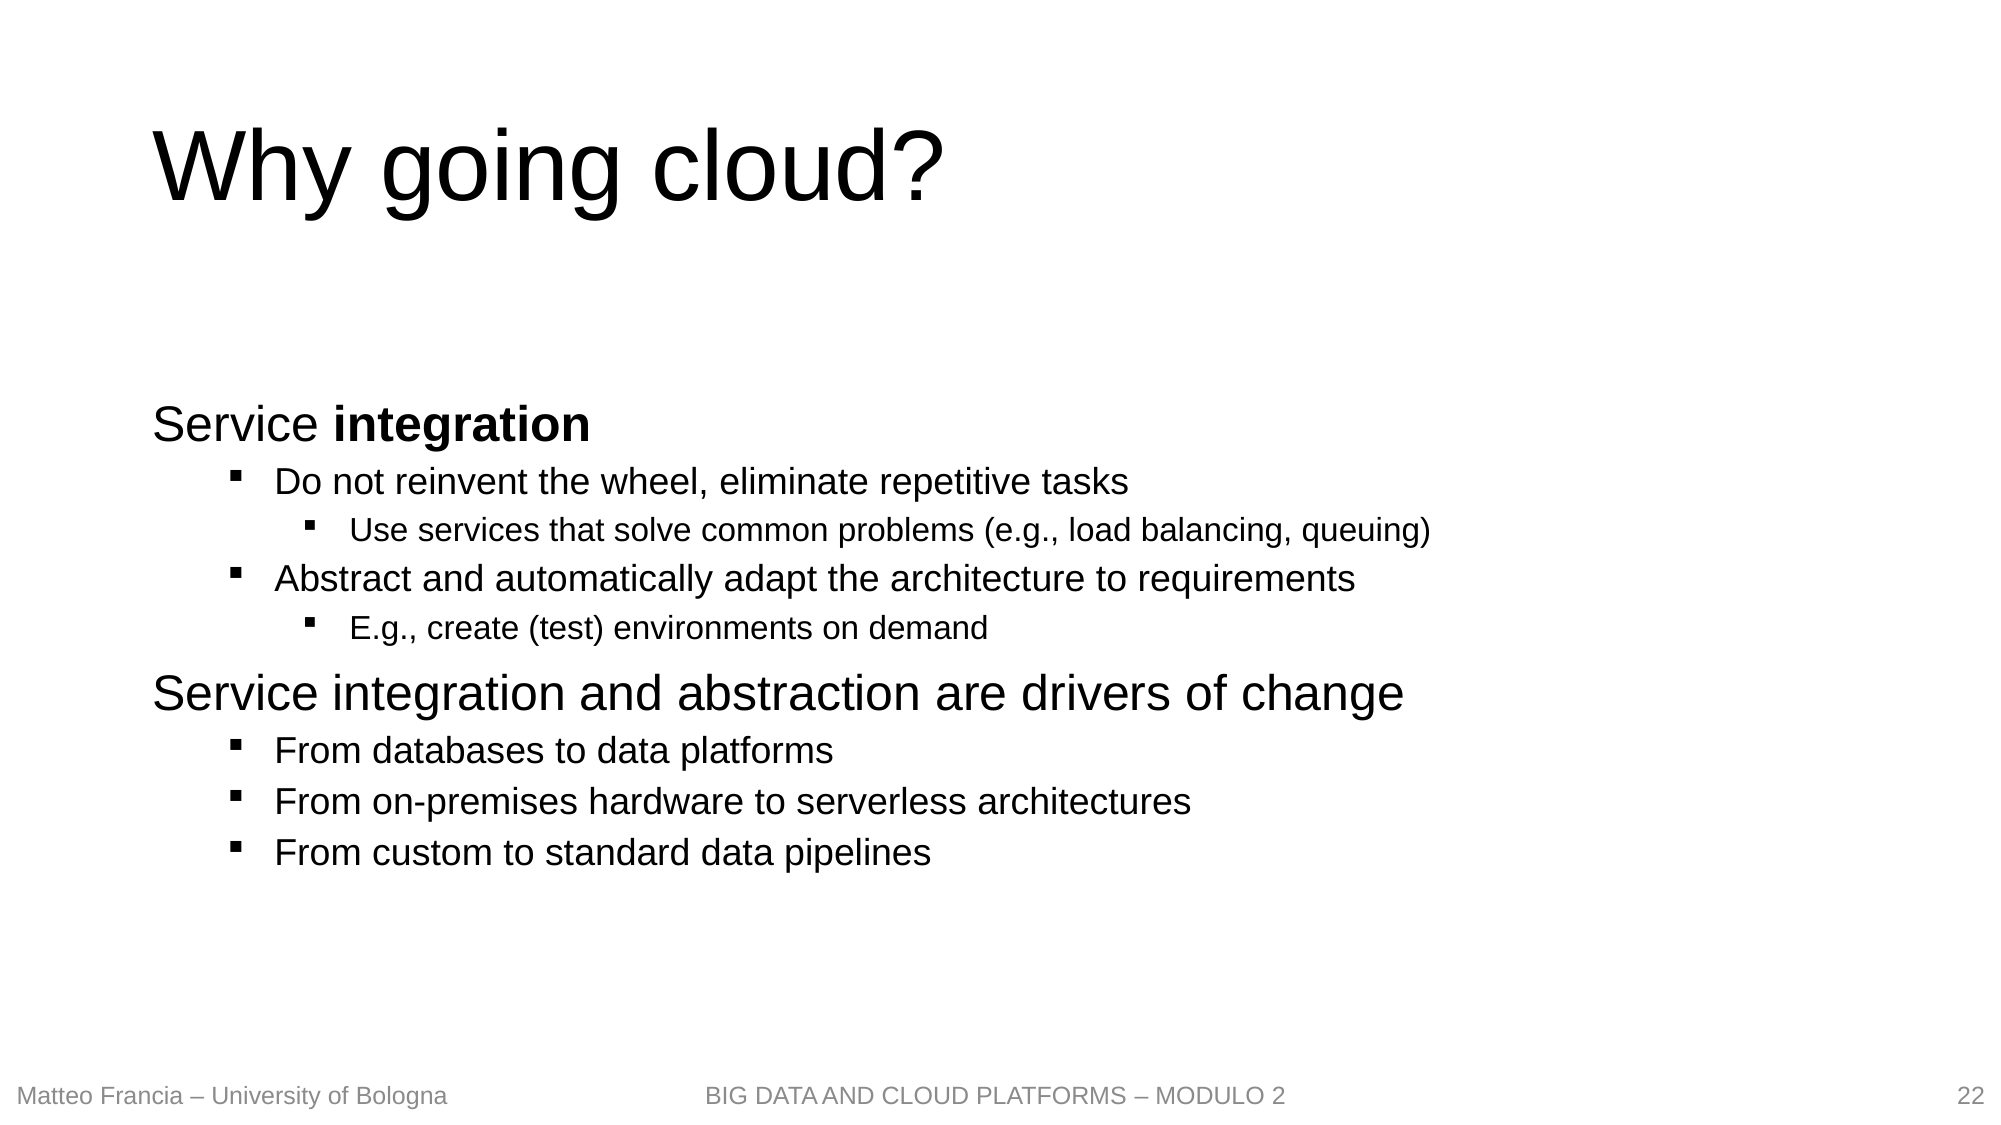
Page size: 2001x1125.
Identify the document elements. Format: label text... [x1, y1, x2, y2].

slide_number 22 [1550, 1065, 2000, 1125]
title Why going cloud? [137, 59, 1863, 278]
footer Matteo Francia – University of Bologna [0, 1065, 466, 1125]
list Service integration Do not reinvent the wheel, eliminate repetitive tasks Use services that solve common problems (e.g., load balancing, queuing) Abstract and automatically adapt the architecture to requirements E.g., create (test) environments on demand Service integration and abstraction are drivers of change From databases to data platforms From on-premises hardware to serverless architectures From custom to standard data pipelines [137, 278, 1863, 993]
